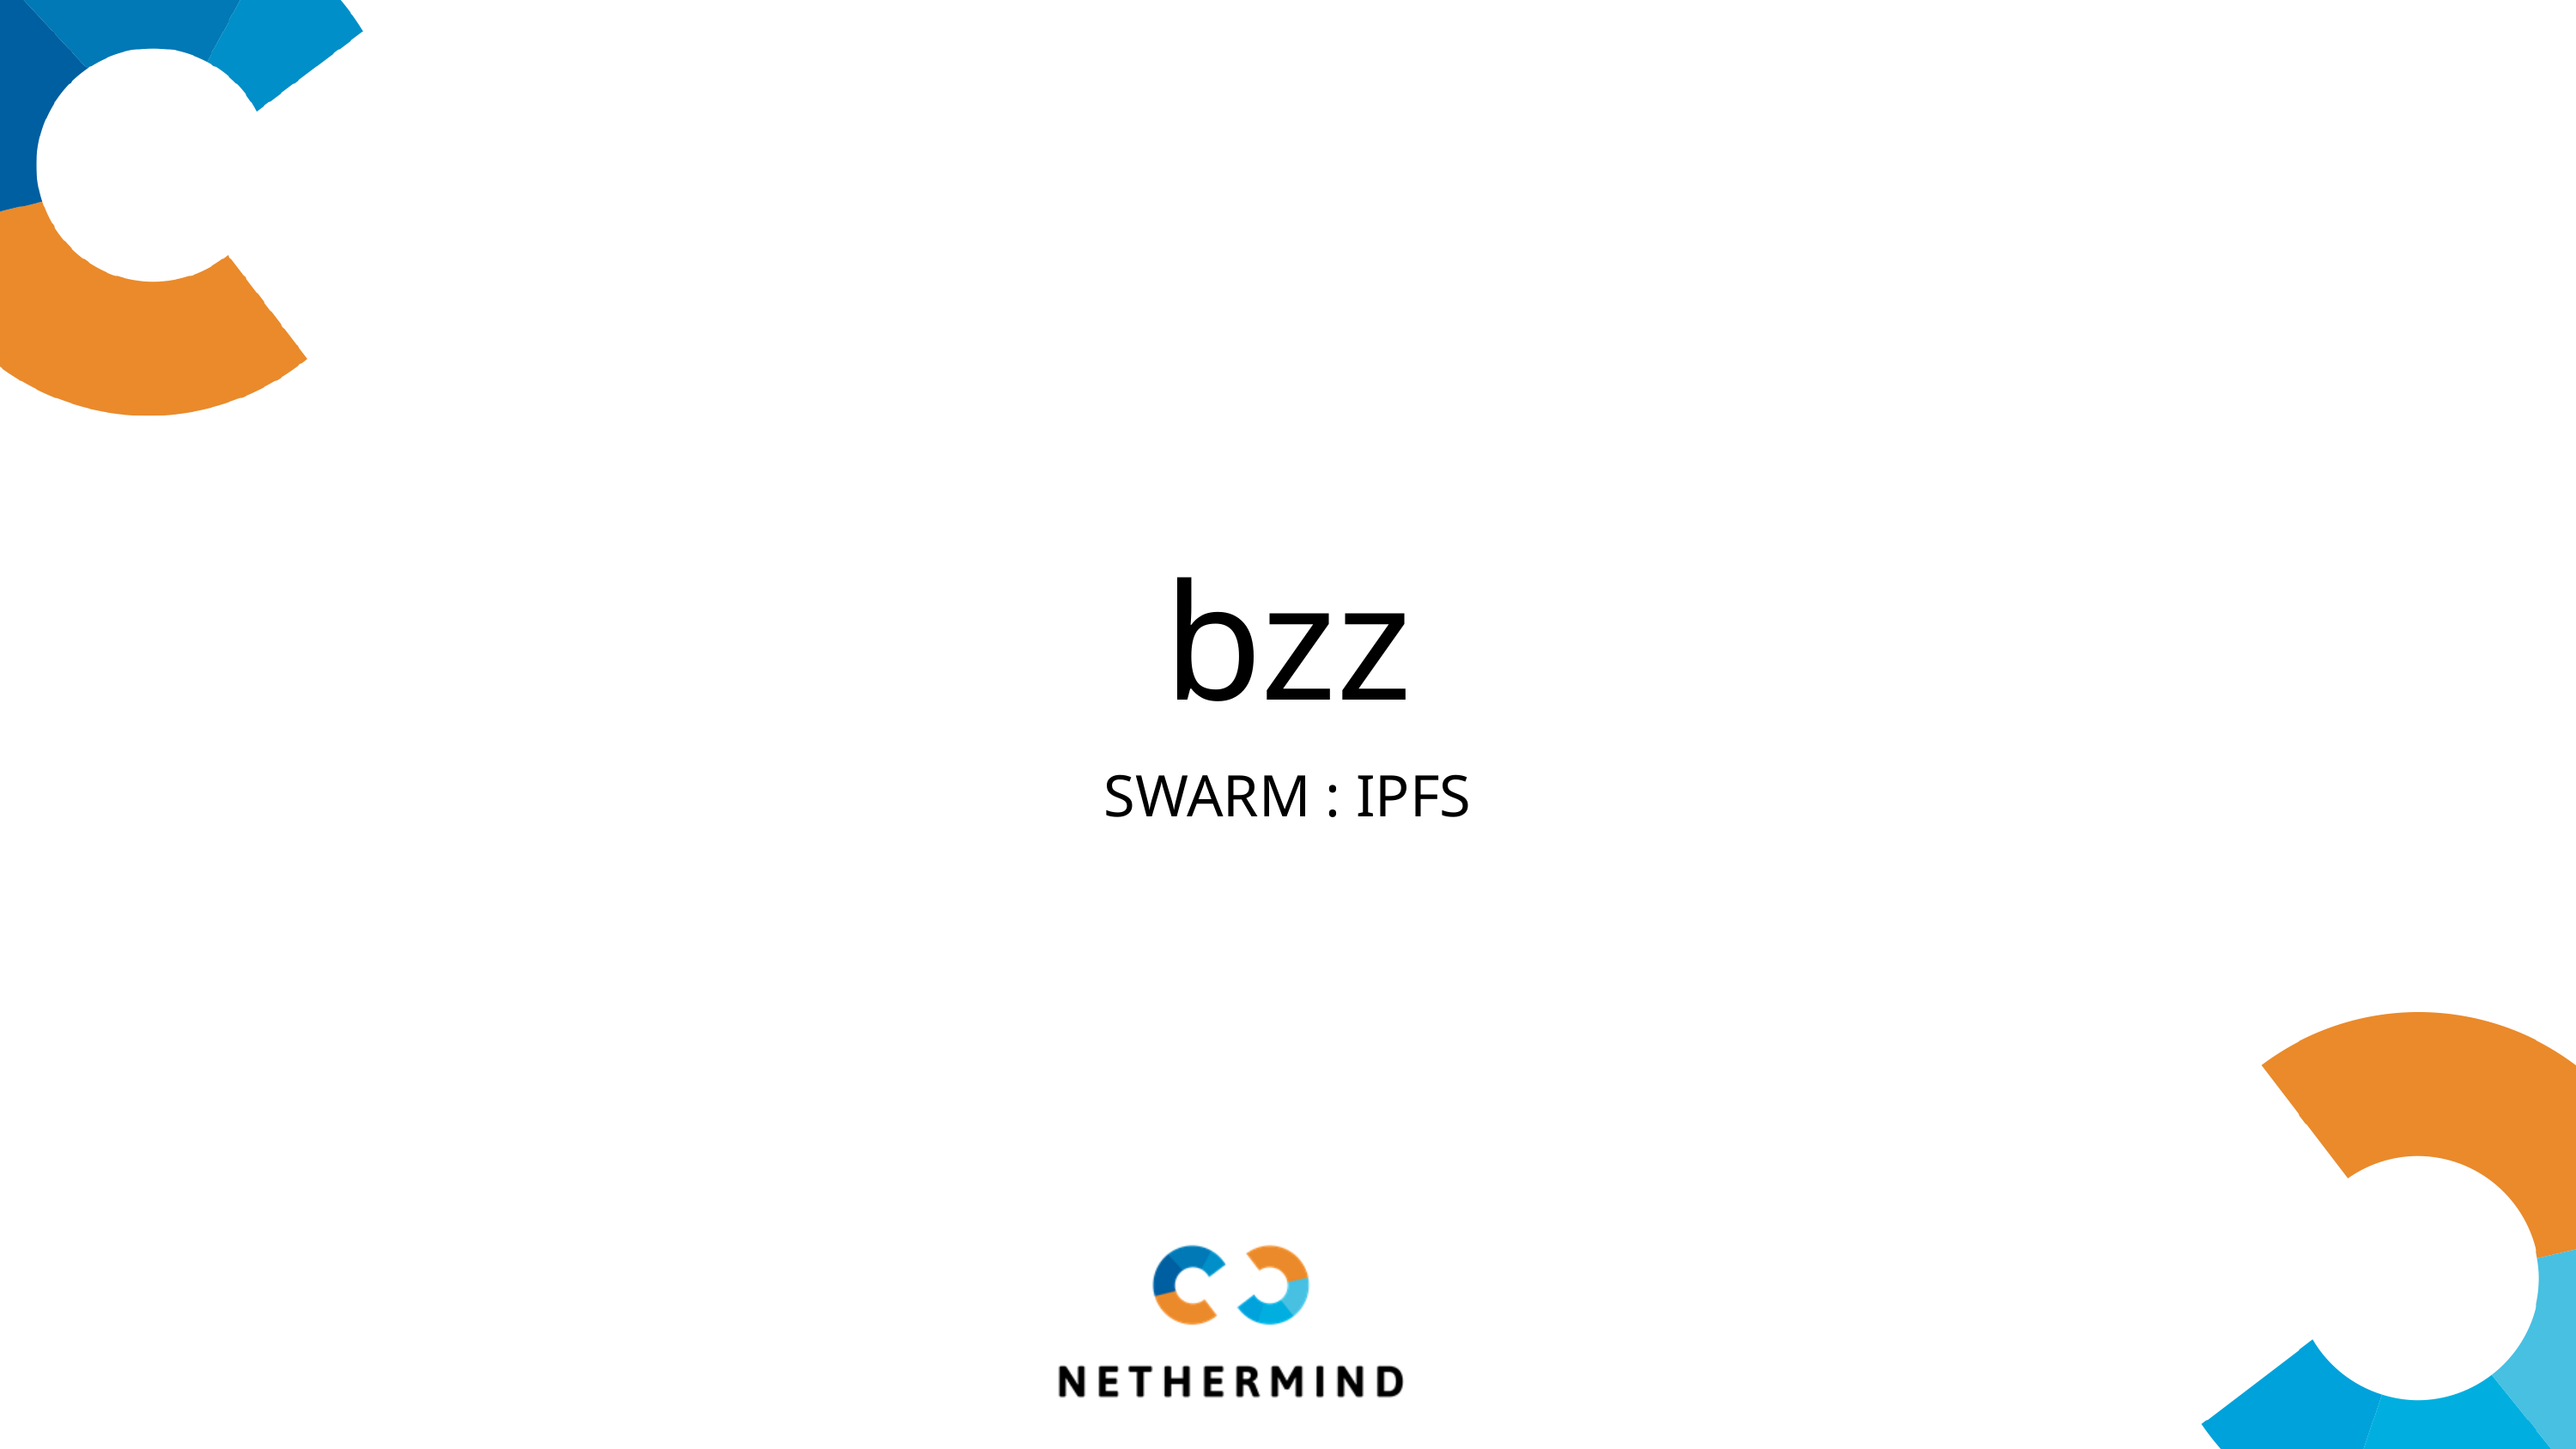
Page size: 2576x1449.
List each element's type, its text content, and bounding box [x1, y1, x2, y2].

title bzz [322, 237, 2254, 742]
picture [2181, 976, 2576, 1449]
subtitle SWARM : IPFS [322, 761, 2254, 1111]
picture [0, 0, 456, 451]
picture [1049, 1194, 1430, 1449]
